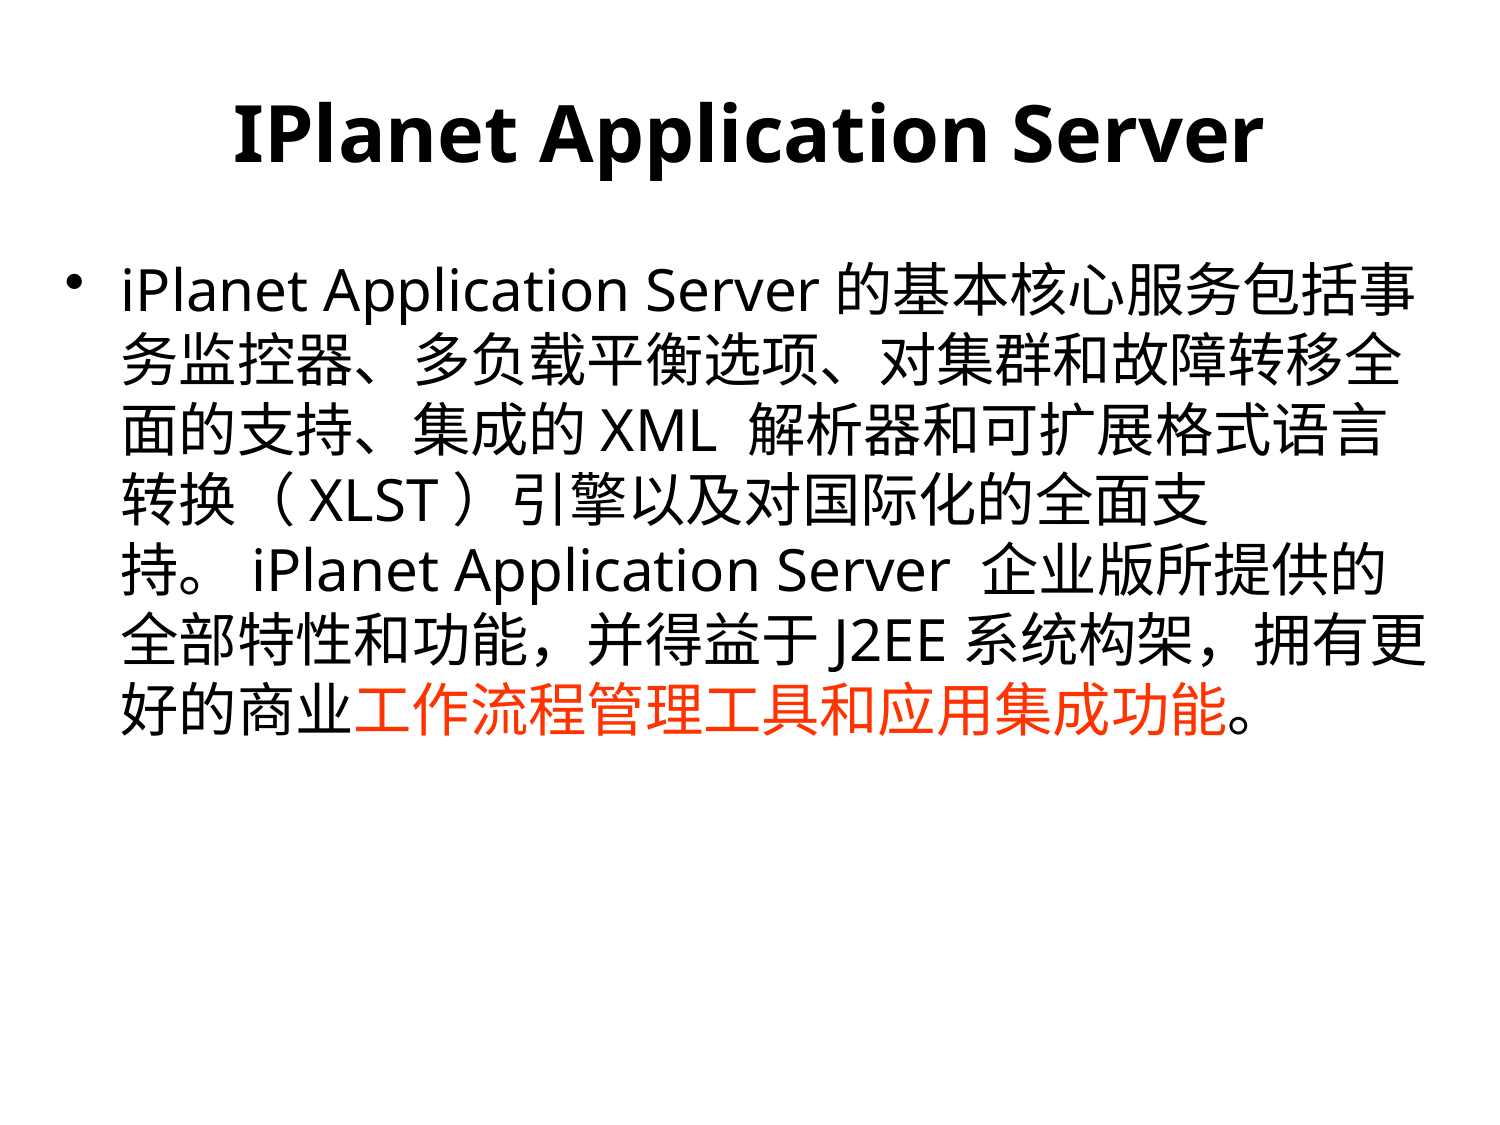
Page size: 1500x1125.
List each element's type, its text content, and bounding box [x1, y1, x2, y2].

title IPlanet Application Server [49, 37, 1451, 225]
list iPlanet Application Server的基本核心服务包括事务监控器、多负载平衡选项、对集群和故障转移全面的支持、集成的XML 解析器和可扩展格式语言转换（XLST）引擎以及对国际化的全面支持。iPlanet Application Server 企业版所提供的全部特性和功能，并得益于J2EE系统构架，拥有更好的商业工作流程管理工具和应用集成功能。 [49, 246, 1451, 985]
